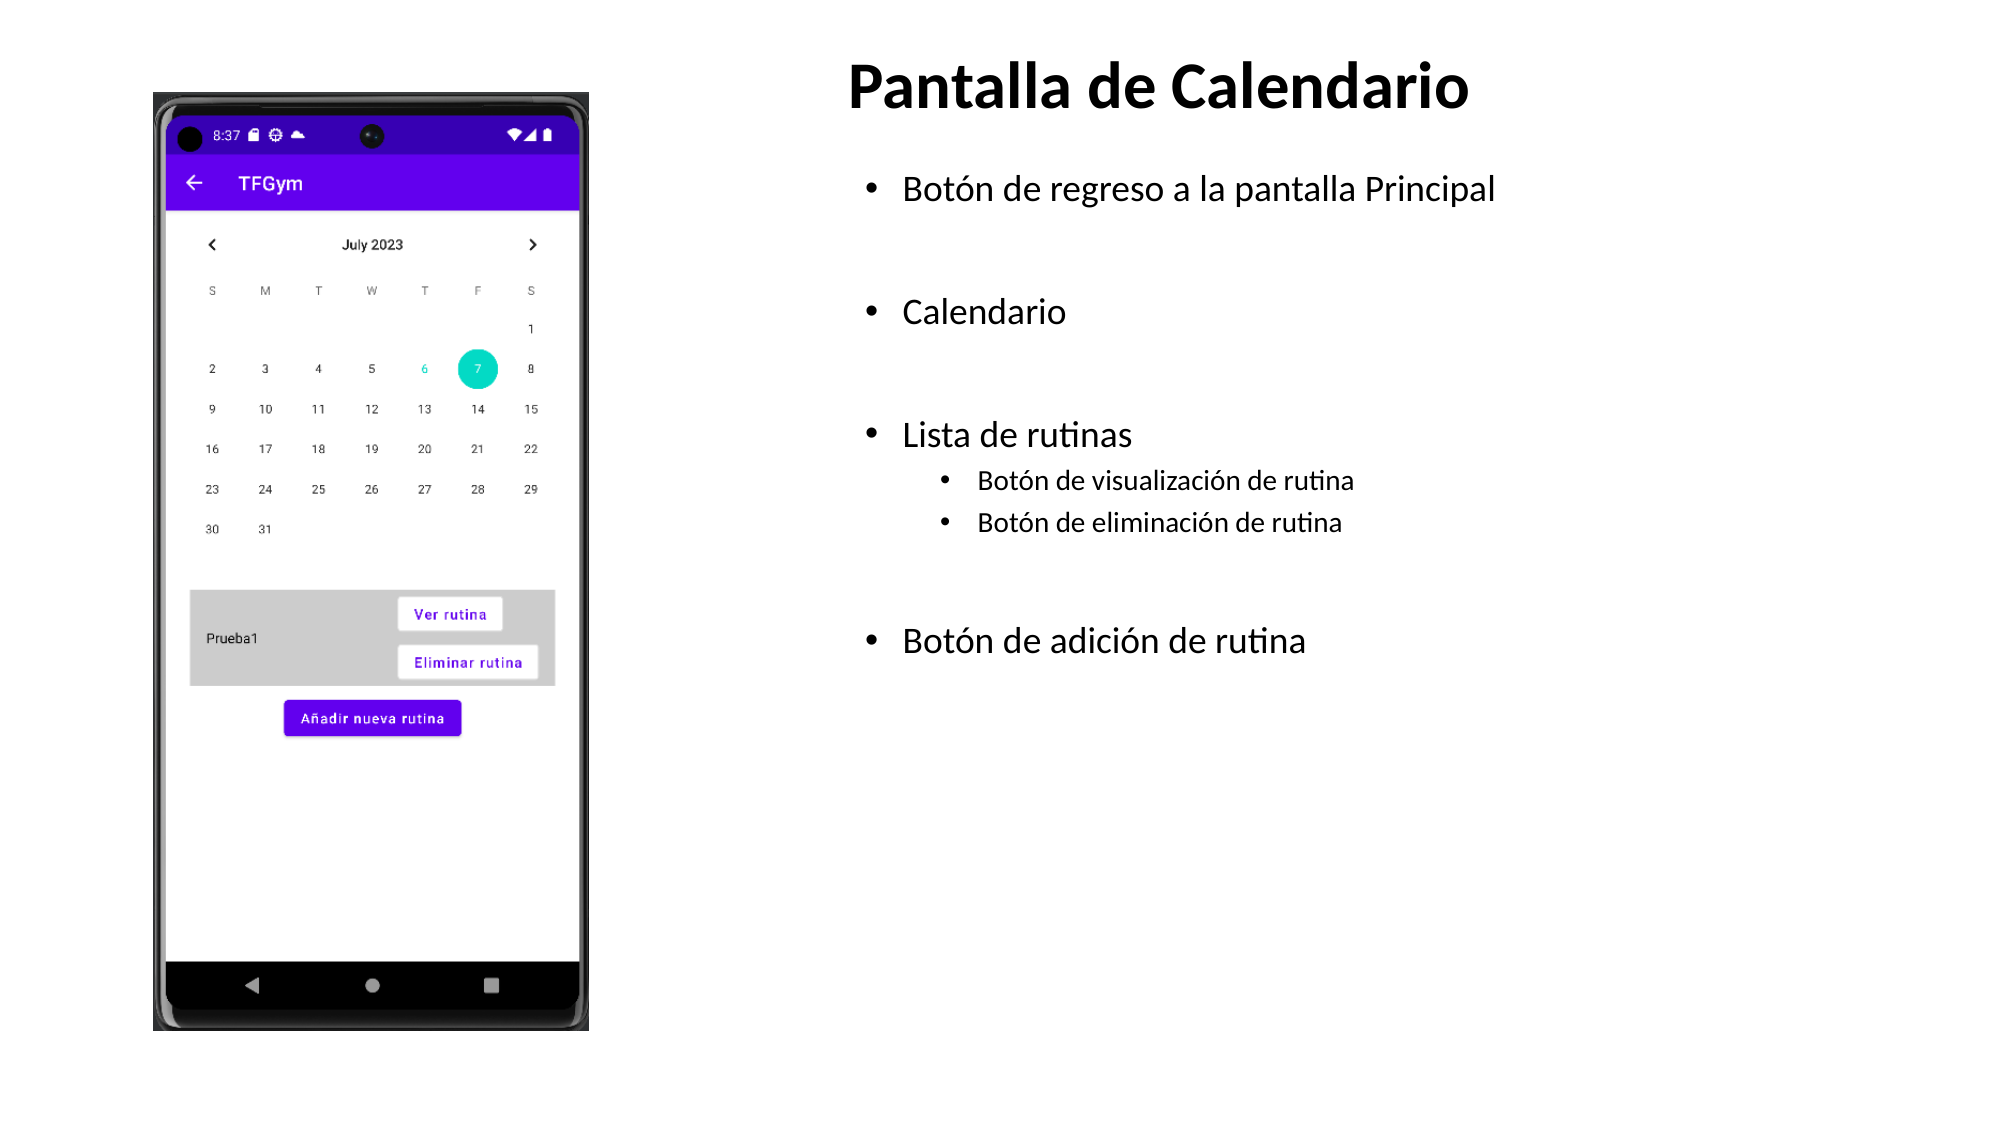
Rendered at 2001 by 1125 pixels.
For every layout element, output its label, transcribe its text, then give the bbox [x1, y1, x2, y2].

list Botón de regreso a la pantalla Principal Calendario Lista de rutinas Botón de visualización de rutina Botón de eliminación de rutina Botón de adición de rutina [850, 161, 1863, 962]
text_box Pantalla de Calendario [833, 34, 1847, 130]
picture [153, 92, 589, 1031]
